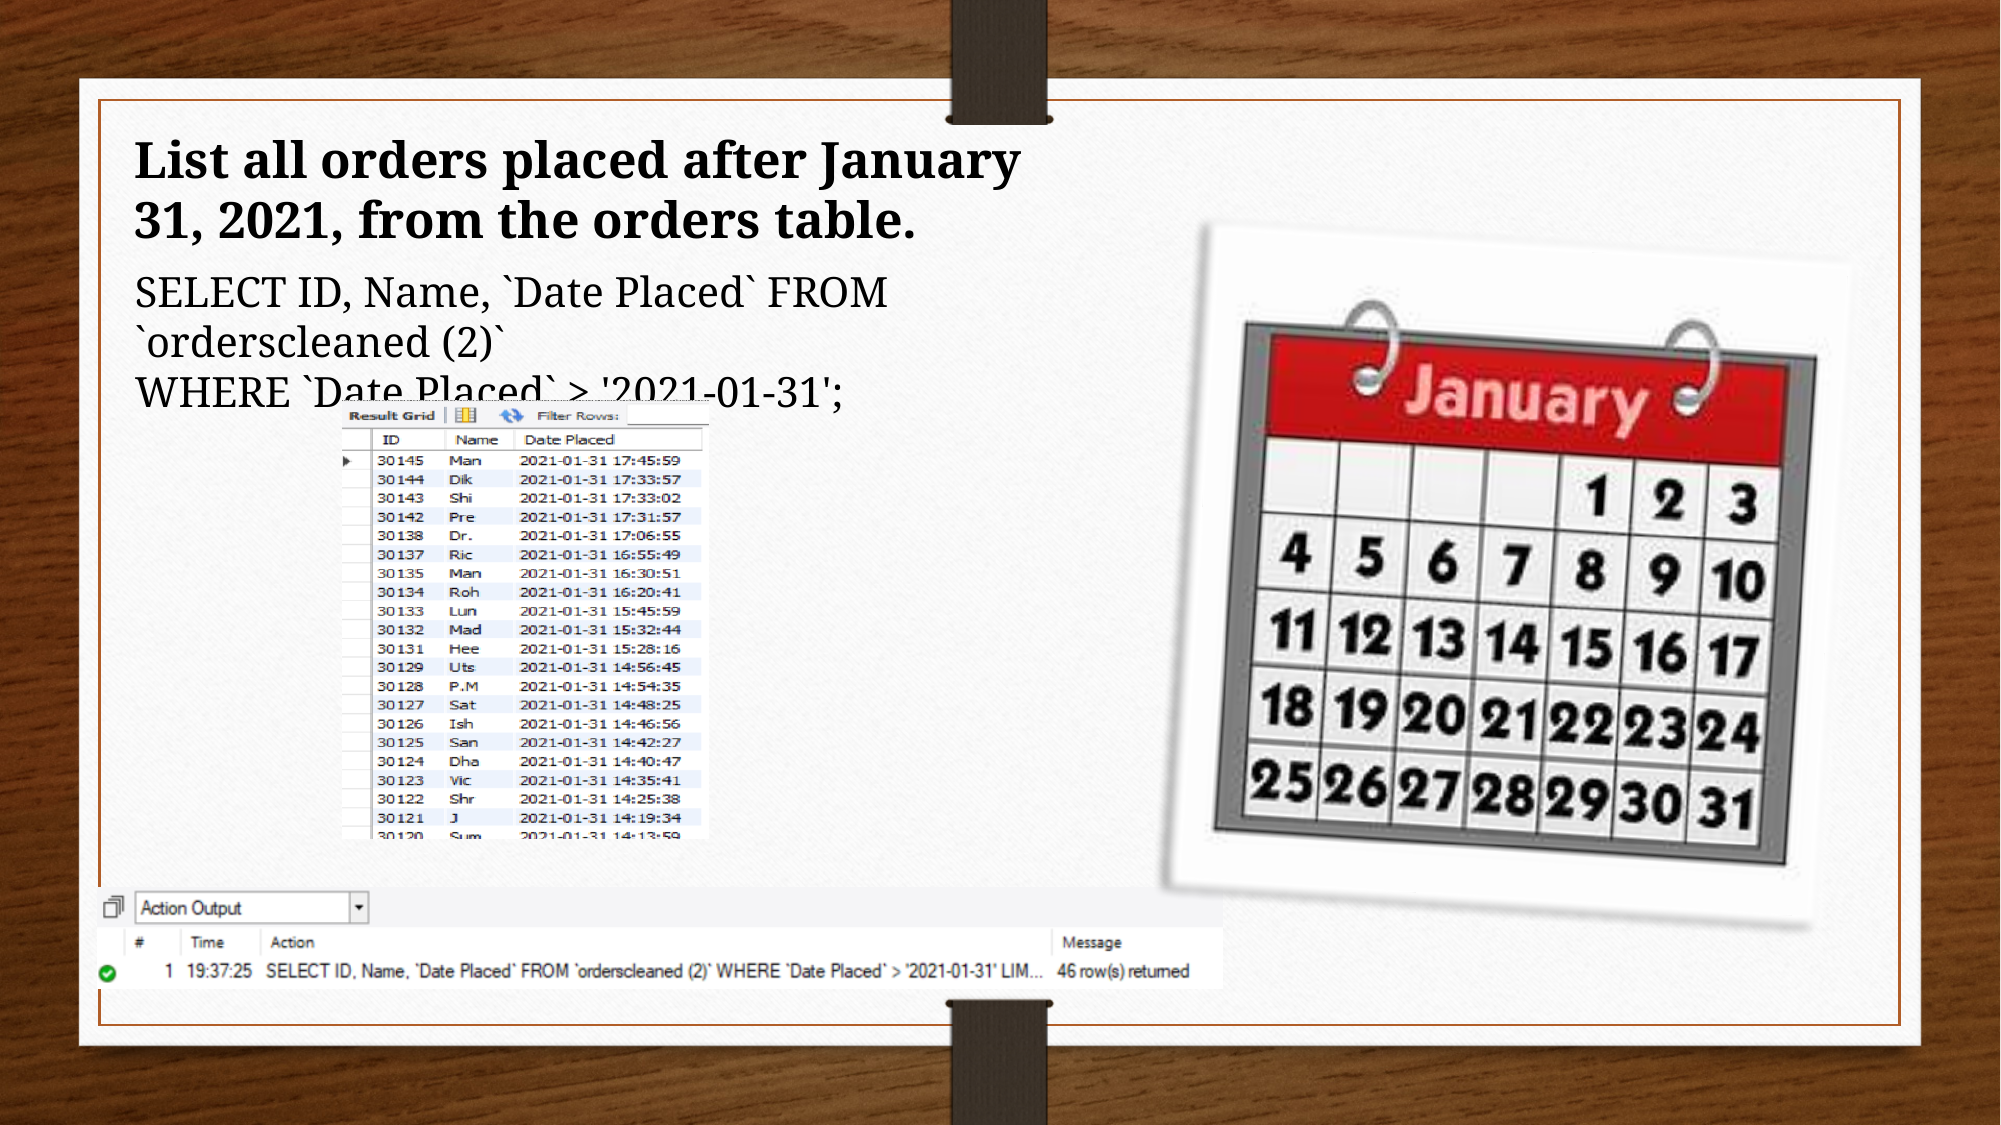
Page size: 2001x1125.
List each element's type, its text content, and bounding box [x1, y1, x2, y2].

text_box List all orders placed after January 31, 2021, from the orders table. [120, 121, 1120, 257]
text_box SELECT ID, Name, `Date Placed` FROM `orderscleaned (2)` WHERE `Date Placed` > '2021-01-31'; [120, 257, 1171, 423]
picture [0, 0, 2001, 1125]
